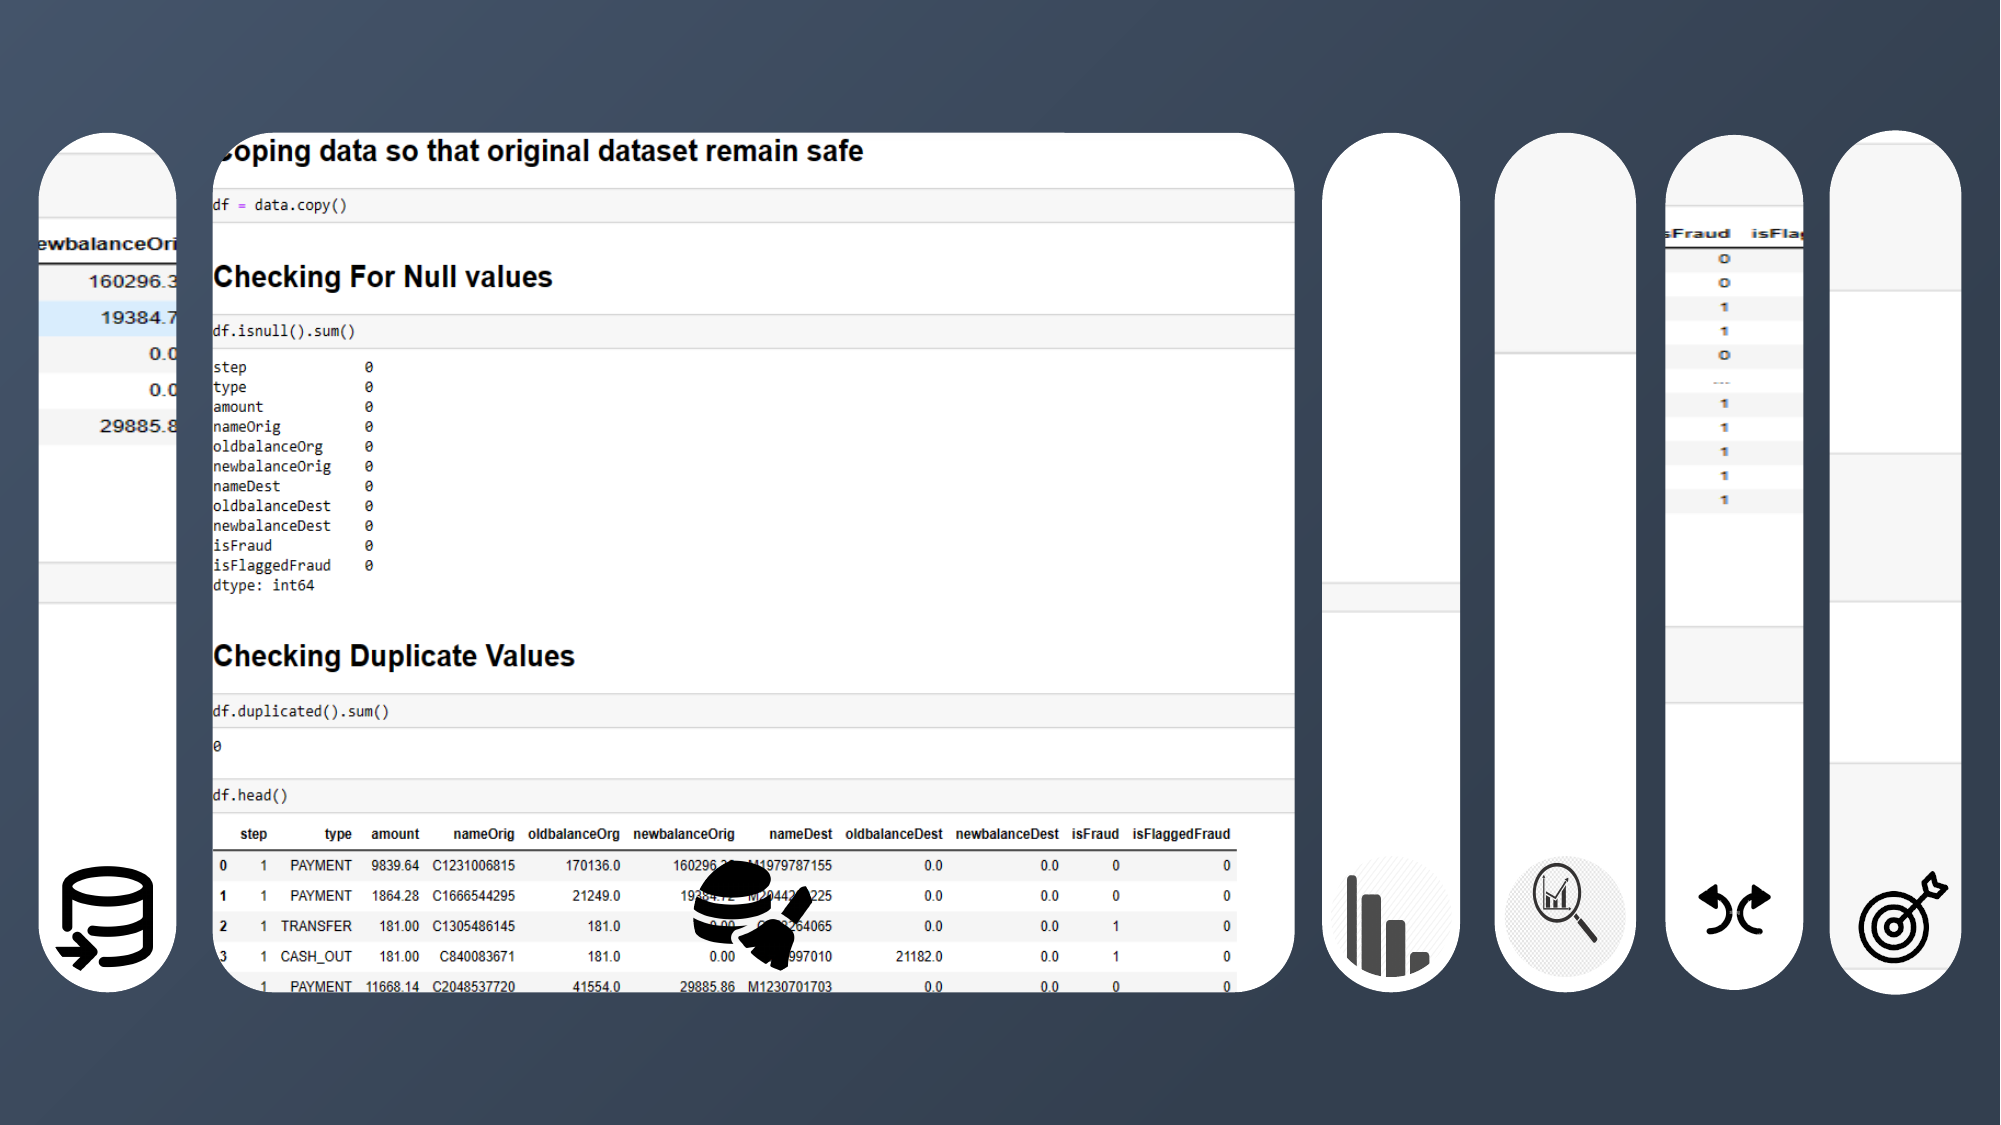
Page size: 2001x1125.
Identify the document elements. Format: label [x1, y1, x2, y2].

picture [1322, 132, 1461, 993]
picture [38, 132, 177, 993]
picture [1665, 134, 1804, 990]
picture [1829, 130, 1962, 995]
picture [212, 132, 1295, 993]
picture [1494, 132, 1637, 993]
